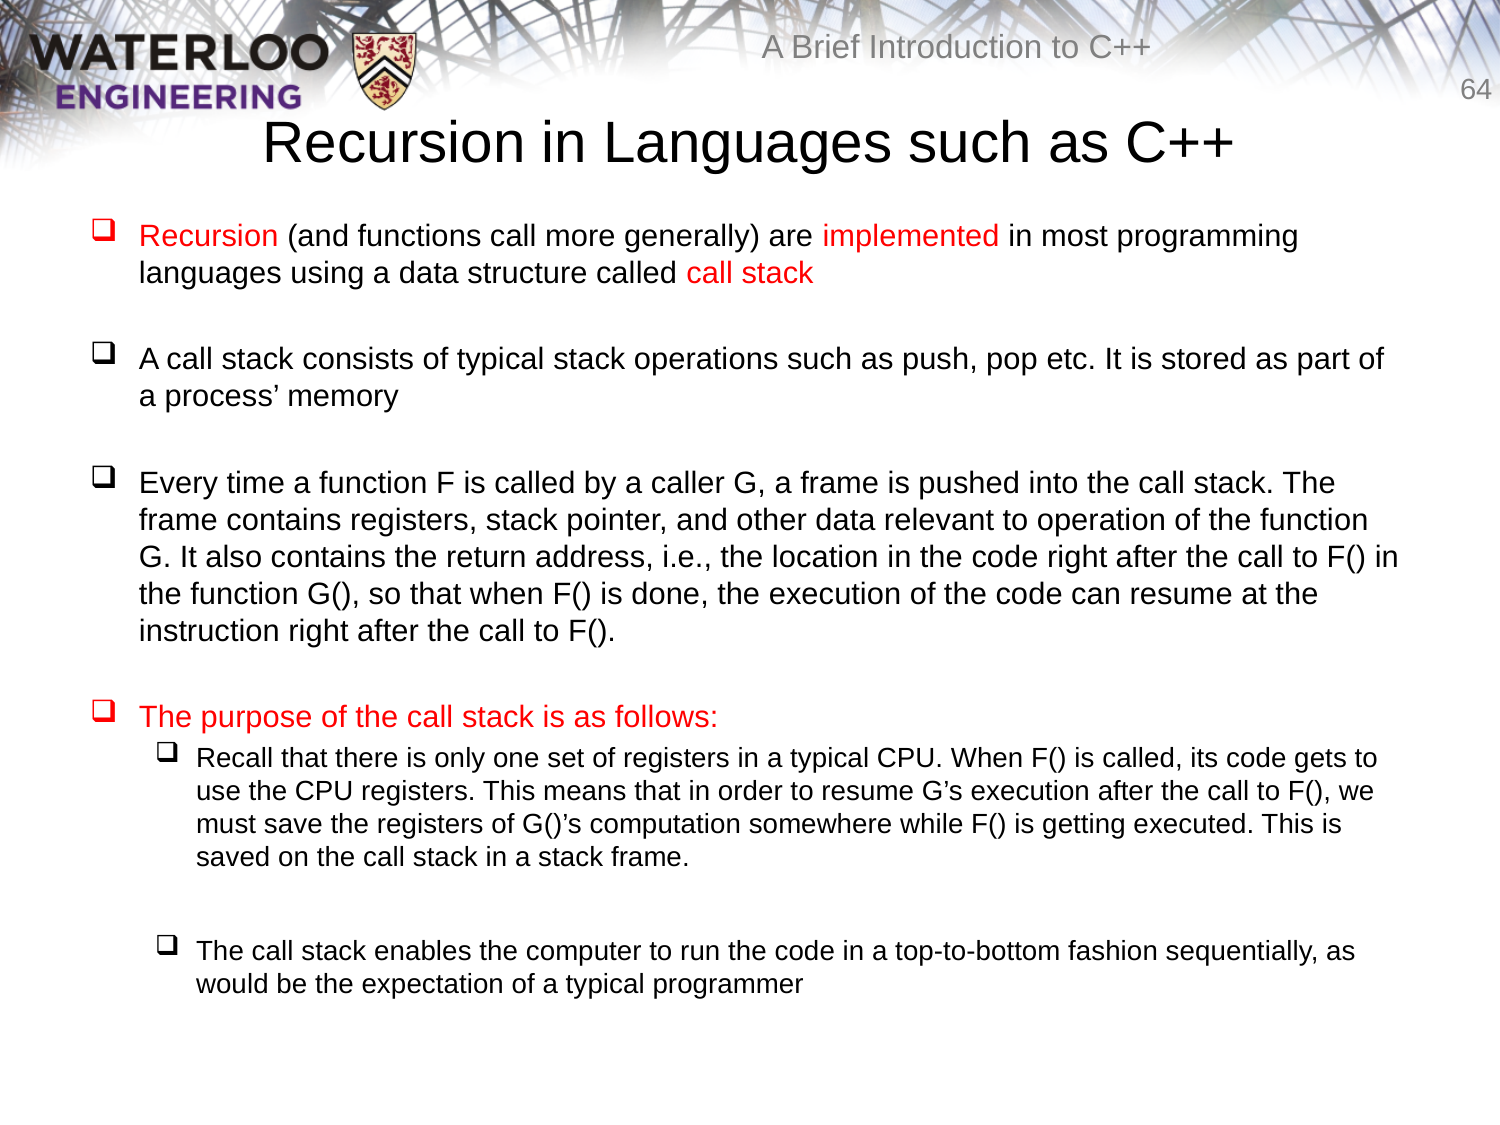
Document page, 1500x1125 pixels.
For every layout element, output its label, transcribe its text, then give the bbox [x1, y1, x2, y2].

picture [0, 0, 1500, 1125]
list Recursion (and functions call more generally) are implemented in most programming languages using a data structure called call stack A call stack consists of typical stack operations such as push, pop etc. It is stored as part of a process’ memory Every time a function F is called by a caller G, a frame is pushed into the call stack. The frame contains registers, stack pointer, and other data relevant to operation of the function G. It also contains the return address, i.e., the location in the code right after the call to F() in the function G(), so that when F() is done, the execution of the code can resume at the instruction right after the call to F(). The purpose of the call stack is as follows: Recall that there is only one set of registers in a typical CPU. When F() is called, its code gets to use the CPU registers. This means that in order to resume G’s execution after the call to F(), we must save the registers of G()’s computation somewhere while F() is getting executed. This is saved on the call stack in a stack frame. The call stack enables the computer to run the code in a top-to-bottom fashion sequentially, as would be the expectation of a typical programmer [74, 207, 1426, 1017]
title Recursion in Languages such as C++ [74, 44, 1426, 207]
